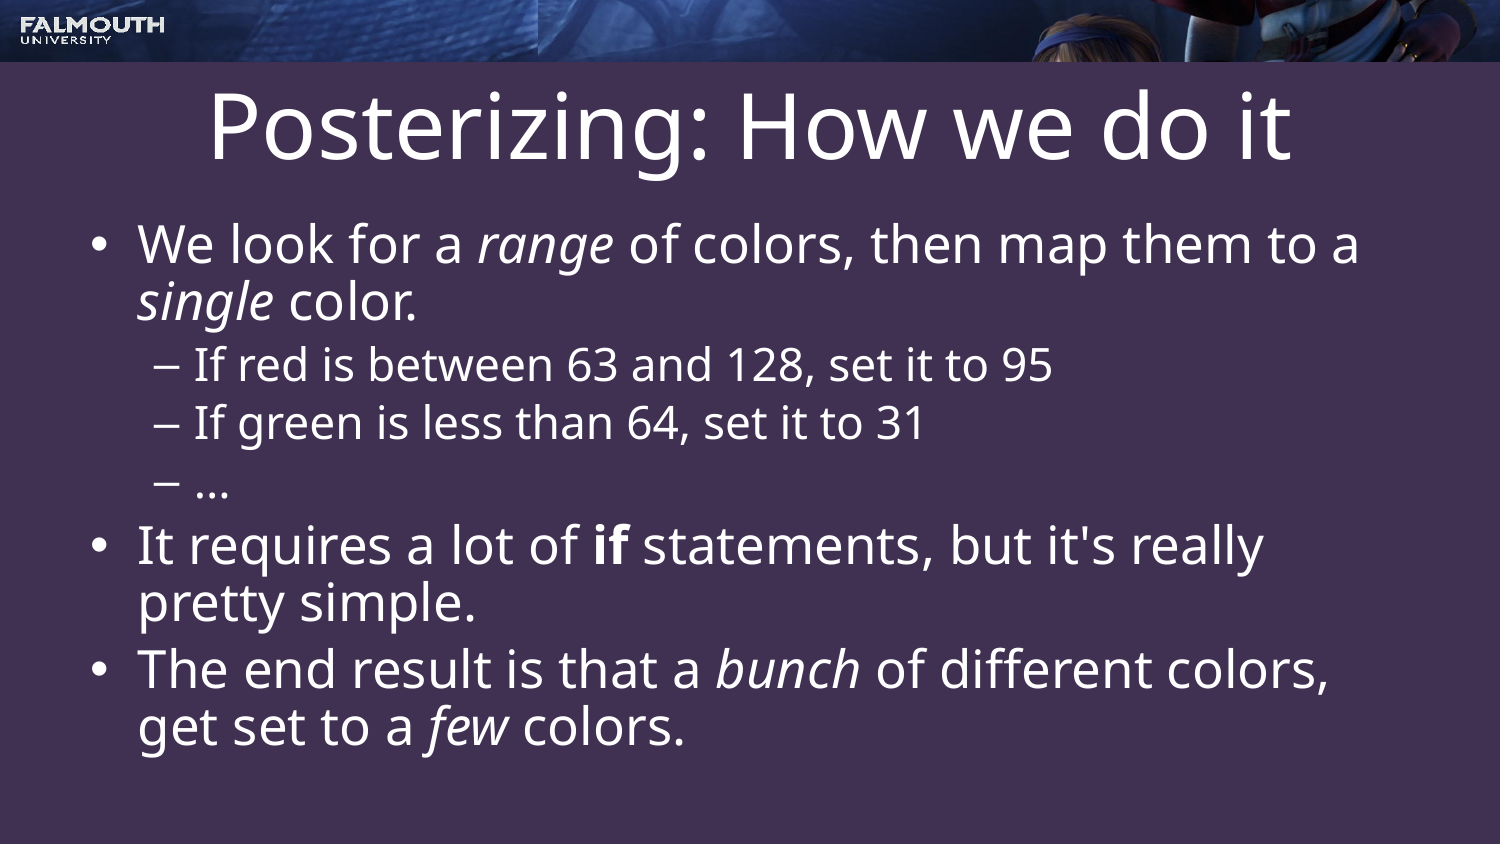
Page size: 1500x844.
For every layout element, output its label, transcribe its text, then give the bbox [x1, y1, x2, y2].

picture [0, 0, 1500, 62]
list We look for a range of colors, then map them to a single color. If red is between 63 and 128, set it to 95 If green is less than 64, set it to 31 ... It requires a lot of if statements, but it's really pretty simple. The end result is that a bunch of different colors, get set to a few colors. [75, 210, 1425, 768]
title Posterizing: How we do it [75, 52, 1425, 194]
